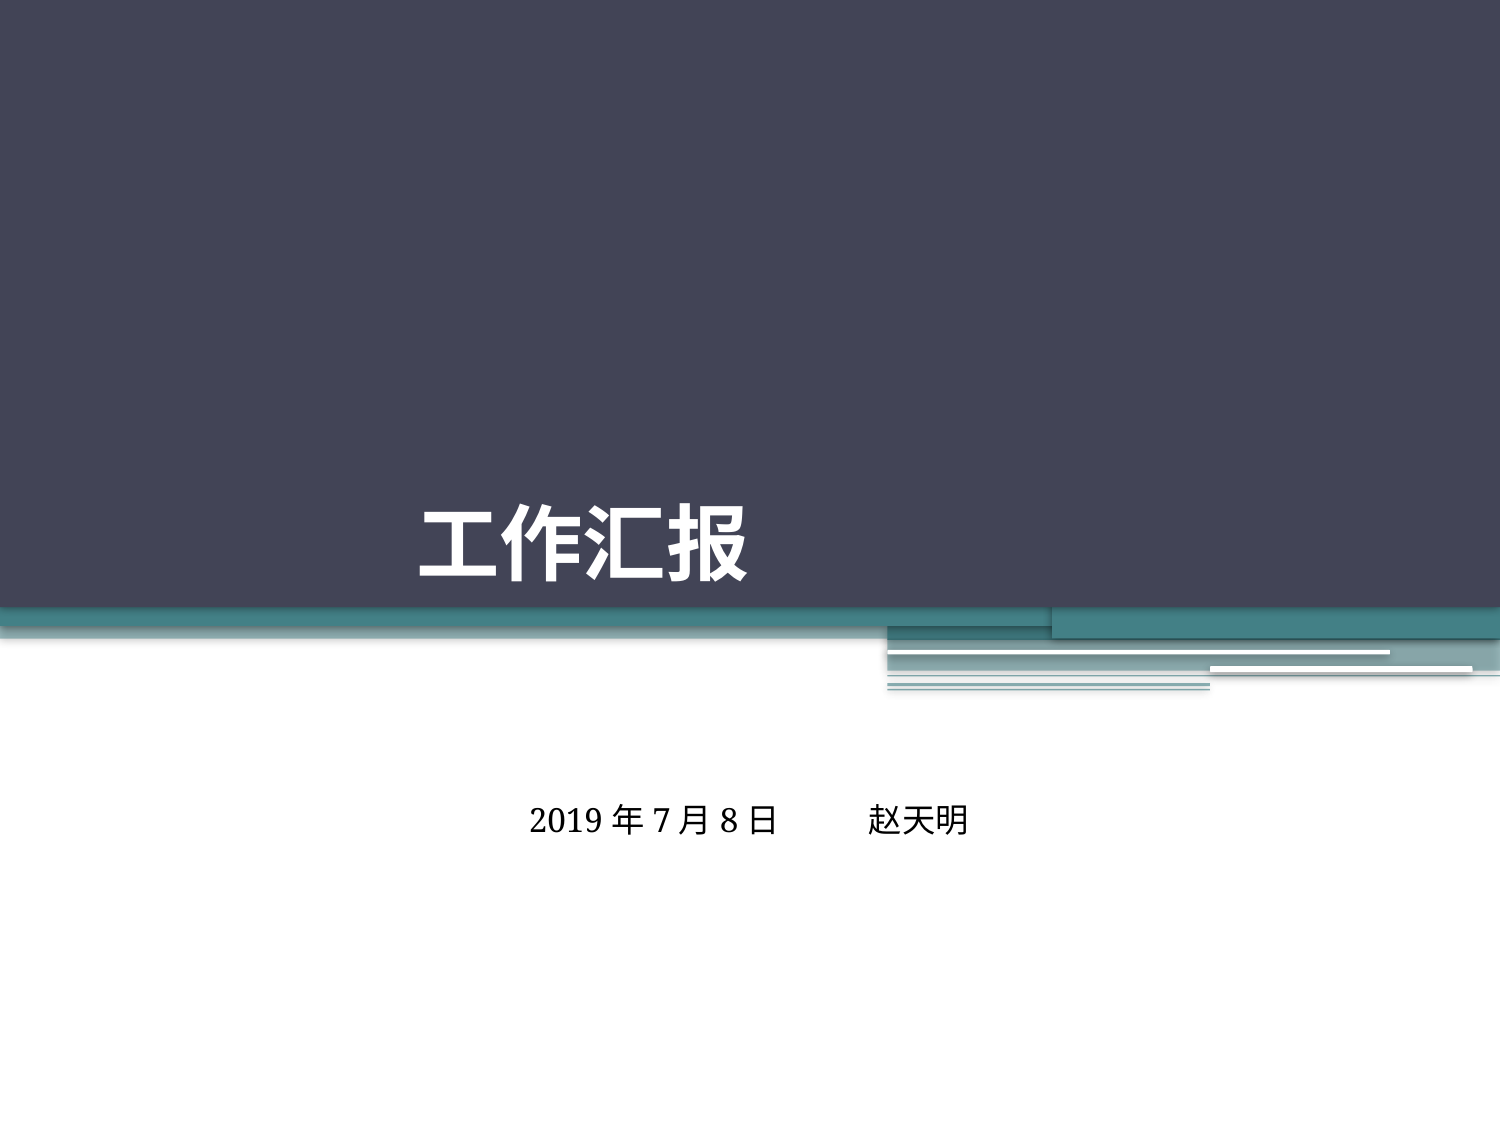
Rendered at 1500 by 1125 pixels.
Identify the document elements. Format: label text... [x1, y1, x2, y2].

title 工作汇报 [401, 305, 1098, 599]
text_box 2019年7月8日 赵天明 [401, 795, 1097, 844]
